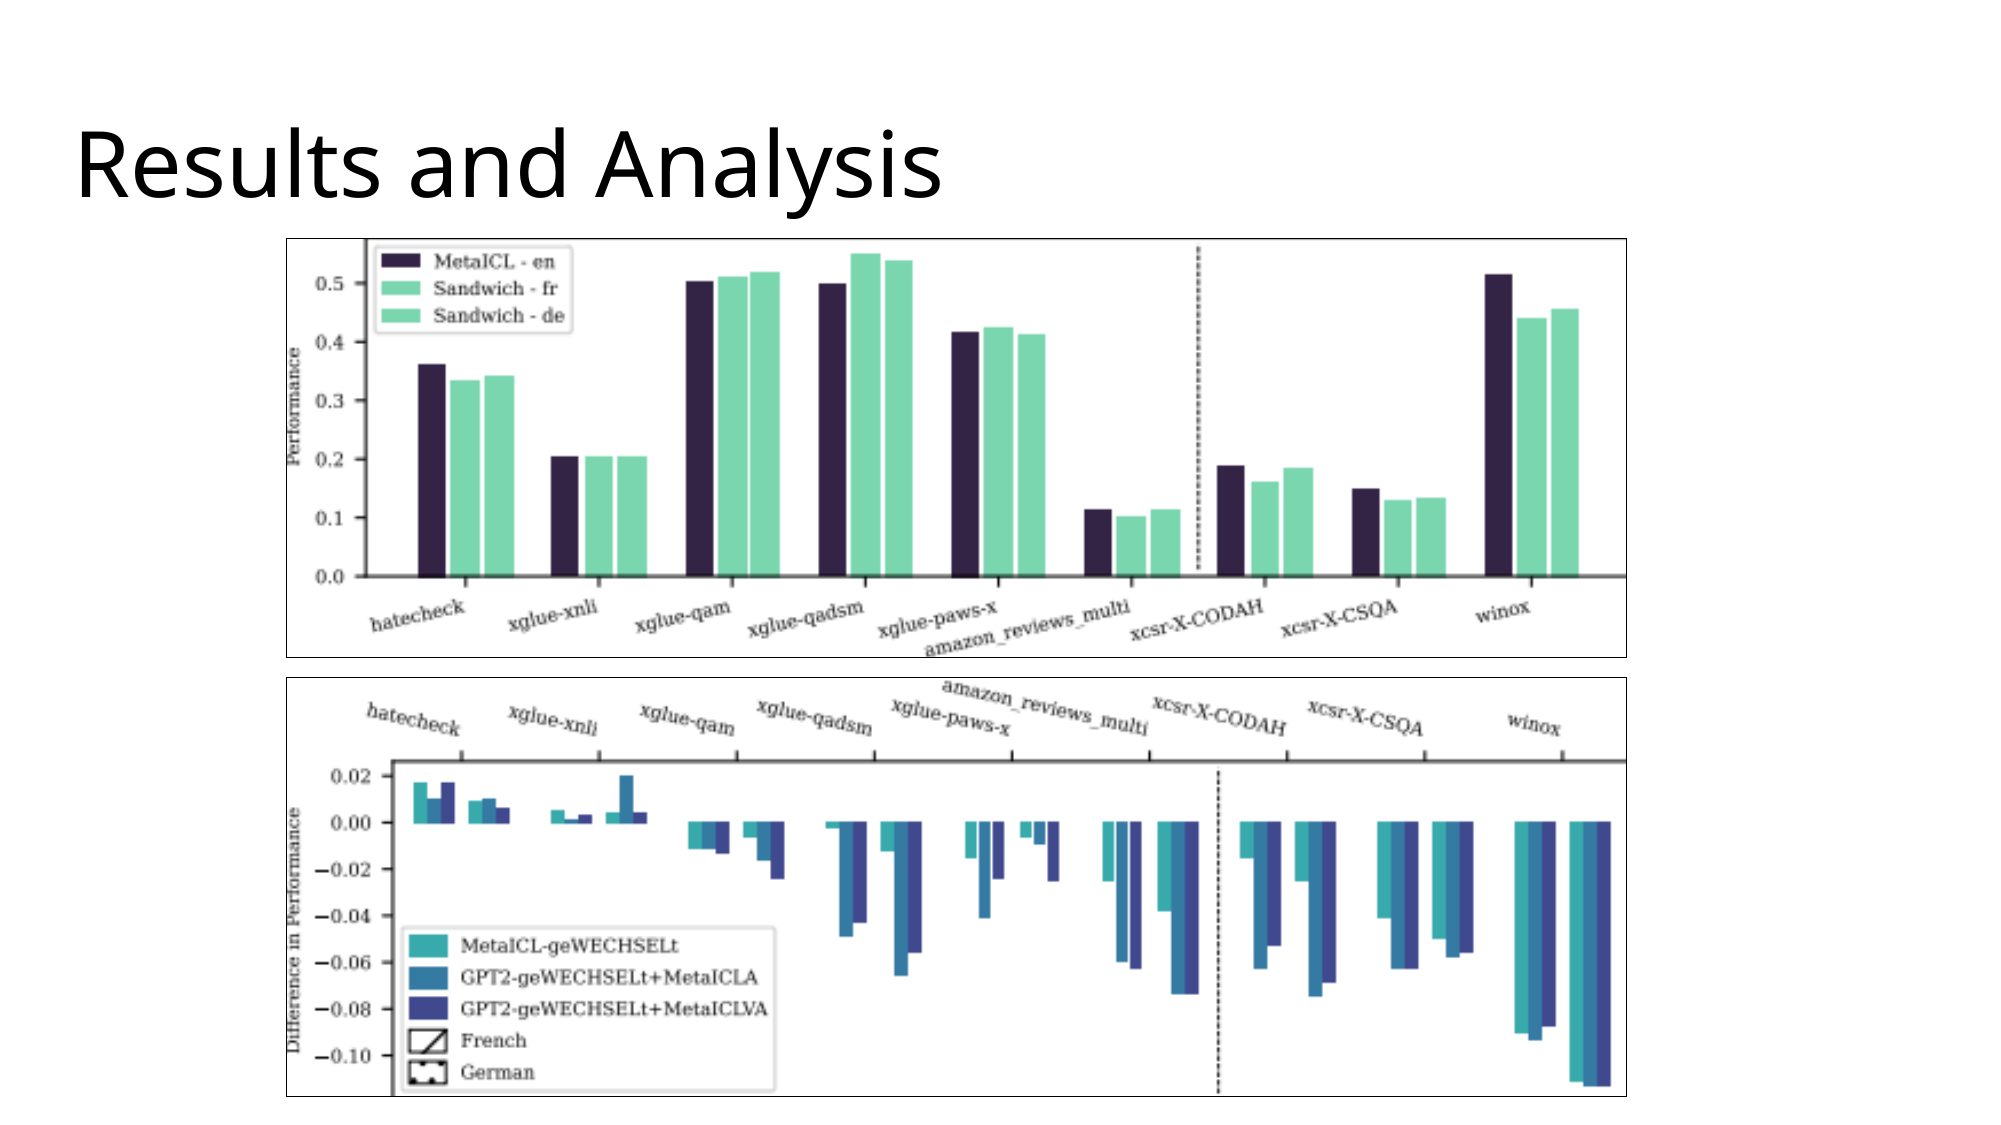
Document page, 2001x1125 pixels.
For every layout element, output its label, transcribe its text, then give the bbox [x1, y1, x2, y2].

picture [286, 677, 1627, 1097]
picture [286, 238, 1627, 658]
title Results and Analysis [59, 59, 1784, 277]
